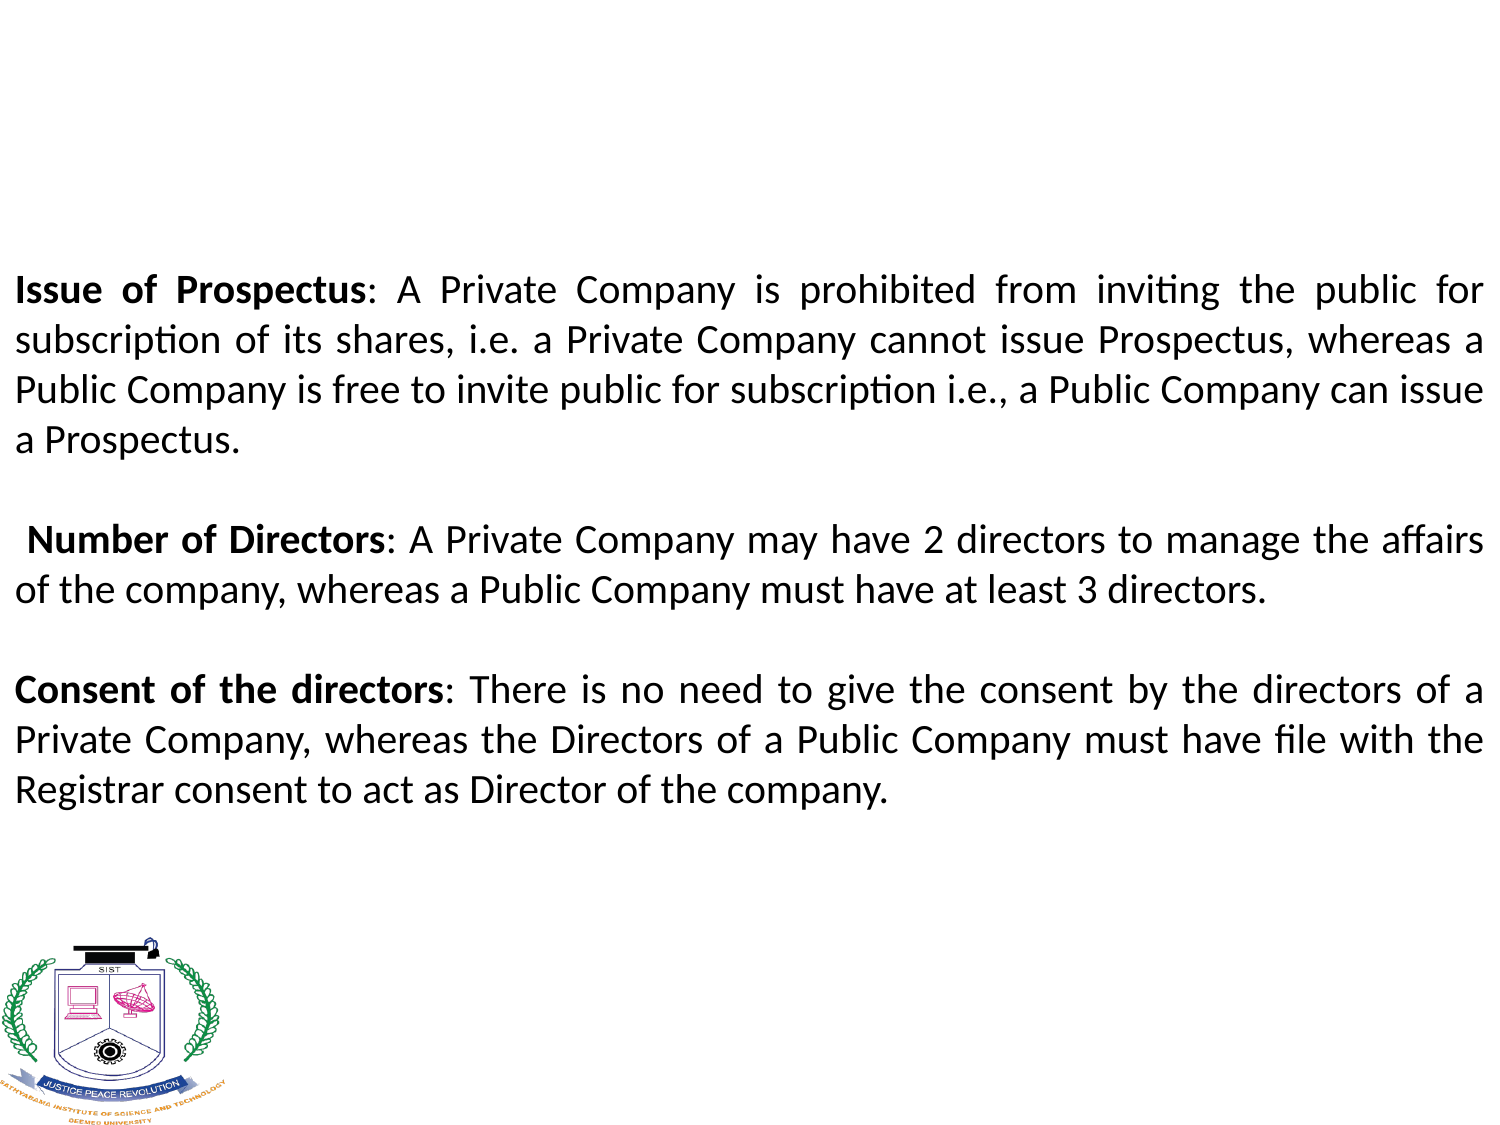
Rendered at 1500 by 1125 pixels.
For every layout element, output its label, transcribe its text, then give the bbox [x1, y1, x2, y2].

text_box Issue of Prospectus: A Private Company is prohibited from inviting the public for subscription of its shares, i.e. a Private Company cannot issue Prospectus, whereas a Public Company is free to invite public for subscription i.e., a Public Company can issue a Prospectus. Number of Directors: A Private Company may have 2 directors to manage the affairs of the company, whereas a Public Company must have at least 3 directors. Consent of the directors: There is no need to give the consent by the directors of a Private Company, whereas the Directors of a Public Company must have file with the Registrar consent to act as Director of the company. [0, 254, 1500, 820]
picture [0, 937, 225, 1125]
